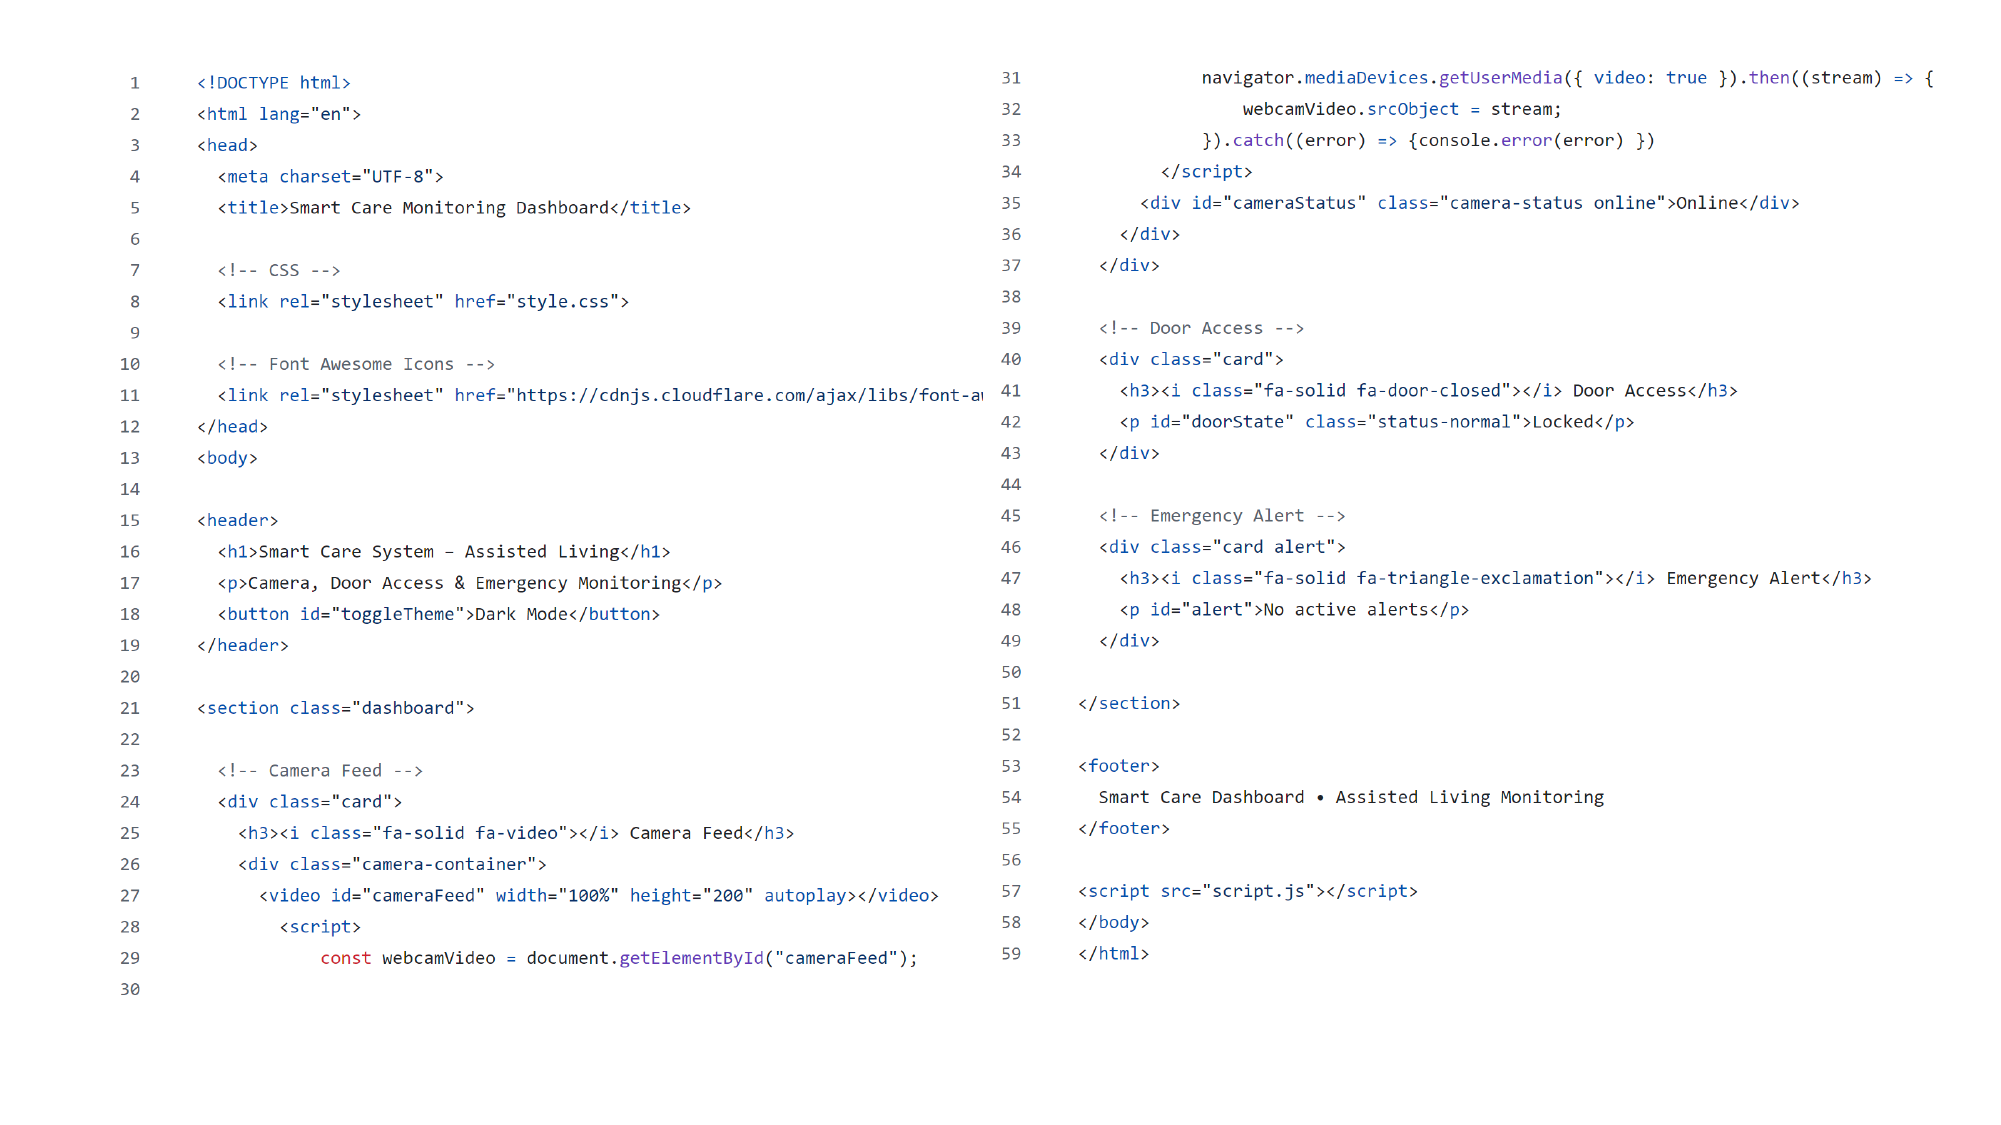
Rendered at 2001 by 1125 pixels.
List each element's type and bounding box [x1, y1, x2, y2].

picture [103, 61, 1952, 1004]
